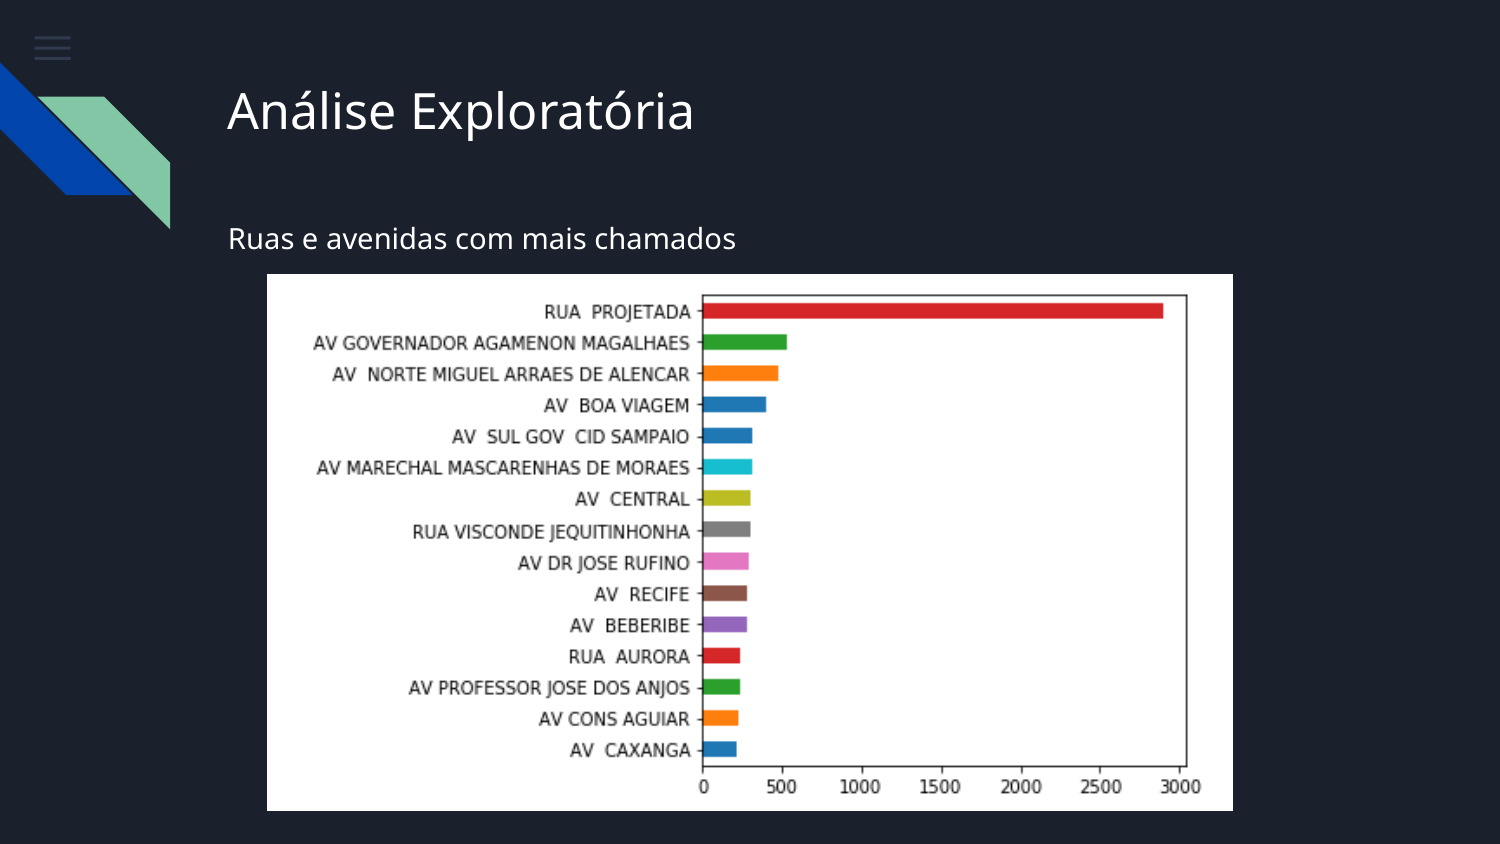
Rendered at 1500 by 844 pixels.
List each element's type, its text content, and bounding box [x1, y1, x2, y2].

title Análise Exploratória [212, 64, 1368, 215]
list Ruas e avenidas com mais chamados [212, 200, 1177, 333]
picture [267, 273, 1233, 811]
